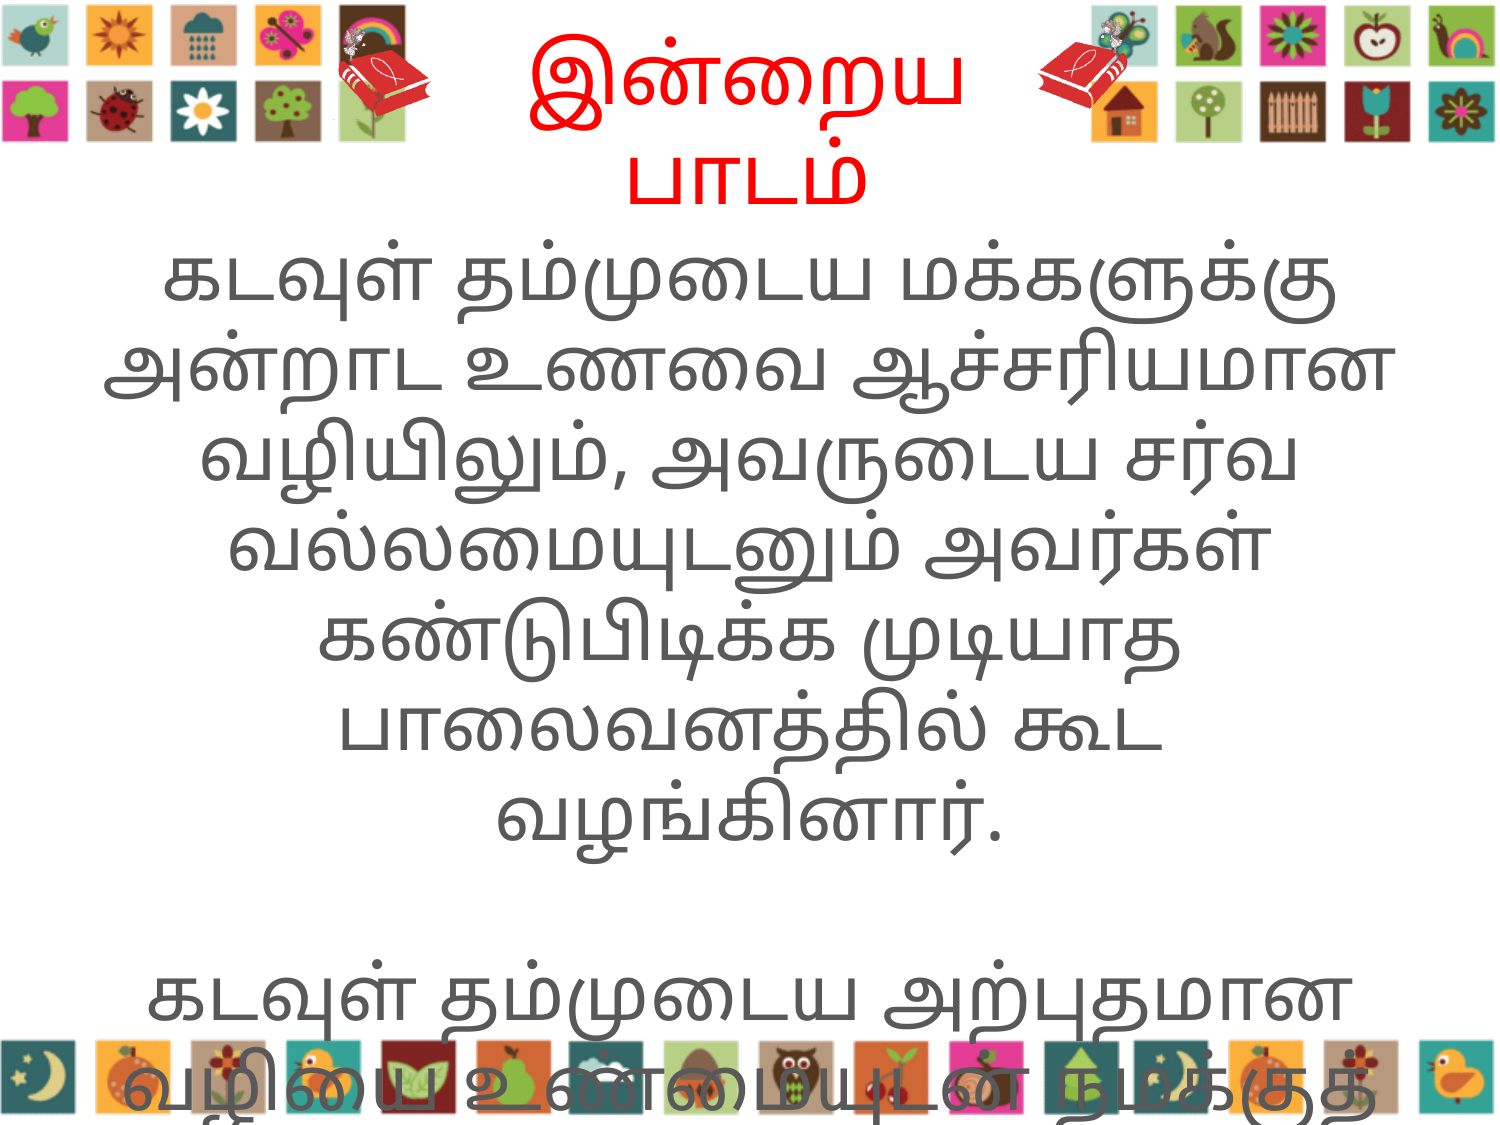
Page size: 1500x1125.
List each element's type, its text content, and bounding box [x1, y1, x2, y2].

text_box கடவுள் தம்முடைய மக்களுக்கு அன்றாட உணவை ஆச்சரியமான வழியிலும், அவருடைய சர்வ வல்லமையுடனும் அவர்கள் கண்டுபிடிக்க முடியாத பாலைவனத்தில் கூட வழங்கினார். கடவுள் தம்முடைய அற்புதமான வழியை உண்மையுடன் நமக்குத் தேவைகளை வழங்குவார் என்று நாங்கள் நம்புகிறோம். [76, 218, 1424, 1027]
text_box இன்றைய பாடம் [414, 13, 1080, 218]
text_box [0, 1028, 1500, 1118]
picture [1005, 3, 1500, 150]
picture [0, 3, 463, 150]
